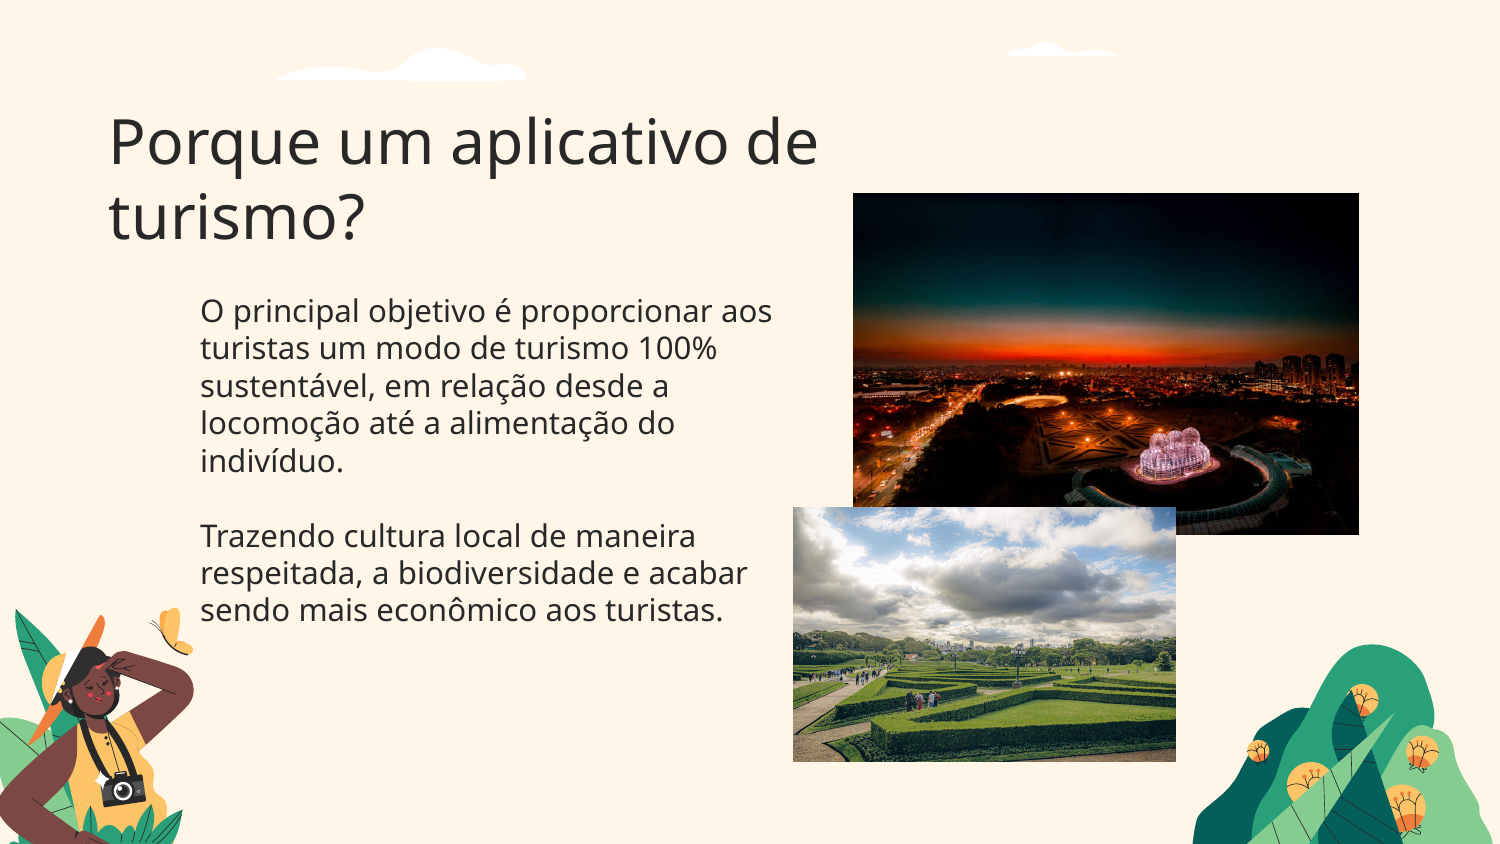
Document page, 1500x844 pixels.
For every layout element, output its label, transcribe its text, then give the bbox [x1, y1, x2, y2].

picture [793, 193, 1360, 762]
list O principal objetivo é proporcionar aos turistas um modo de turismo 100% sustentável, em relação desde a locomoção até a alimentação do indivíduo. Trazendo cultura local de maneira respeitada, a biodiversidade e acabar sendo mais econômico aos turistas. [185, 276, 841, 586]
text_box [1191, 644, 1495, 844]
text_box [0, 607, 199, 844]
title Porque um aplicativo de turismo? [93, 87, 1020, 181]
